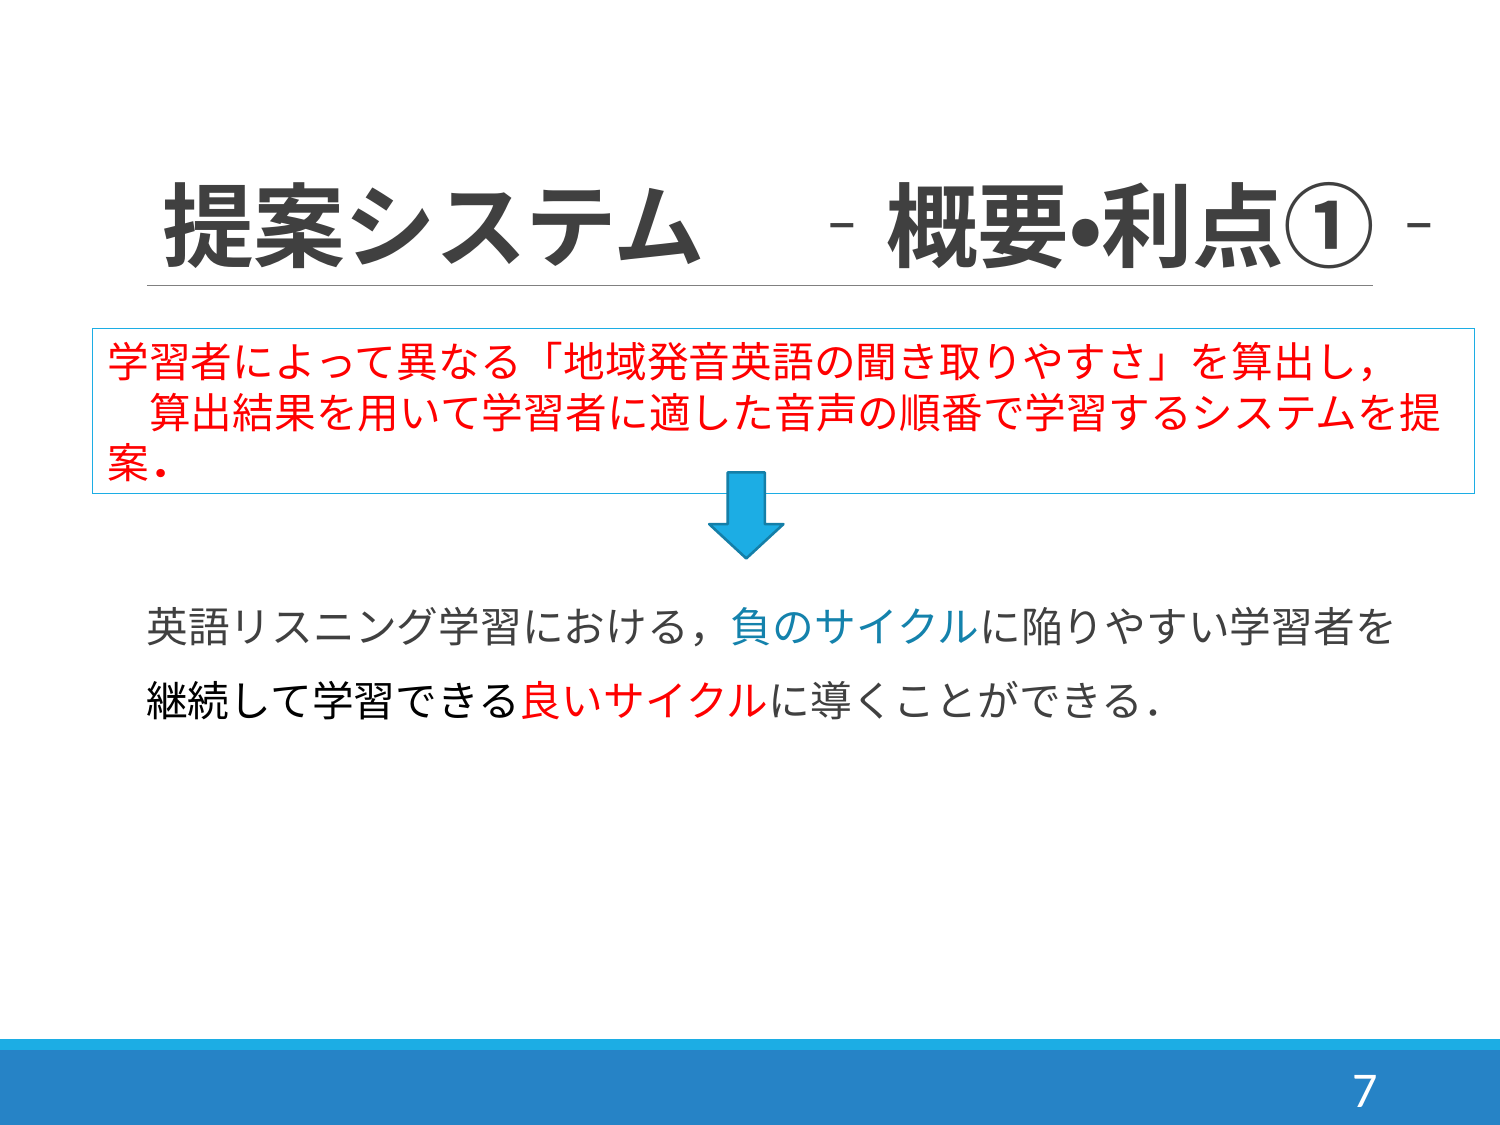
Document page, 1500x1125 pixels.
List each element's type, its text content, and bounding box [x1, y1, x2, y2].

text_box 学習者によって異なる「地域発音英語の聞き取りやすさ」を算出し， 算出結果を用いて学習者に適した音声の順番で学習するシステムを提案． [92, 328, 1475, 494]
slide_number 7 [1231, 1057, 1393, 1118]
text_box [707, 471, 785, 560]
list 英語リスニング学習における，負のサイクルに陥りやすい学習者を 継続して学習できる良いサイクルに導くことができる． [104, 598, 1488, 805]
title 提案システム ‐概要・利点①‐ [147, 161, 1500, 287]
